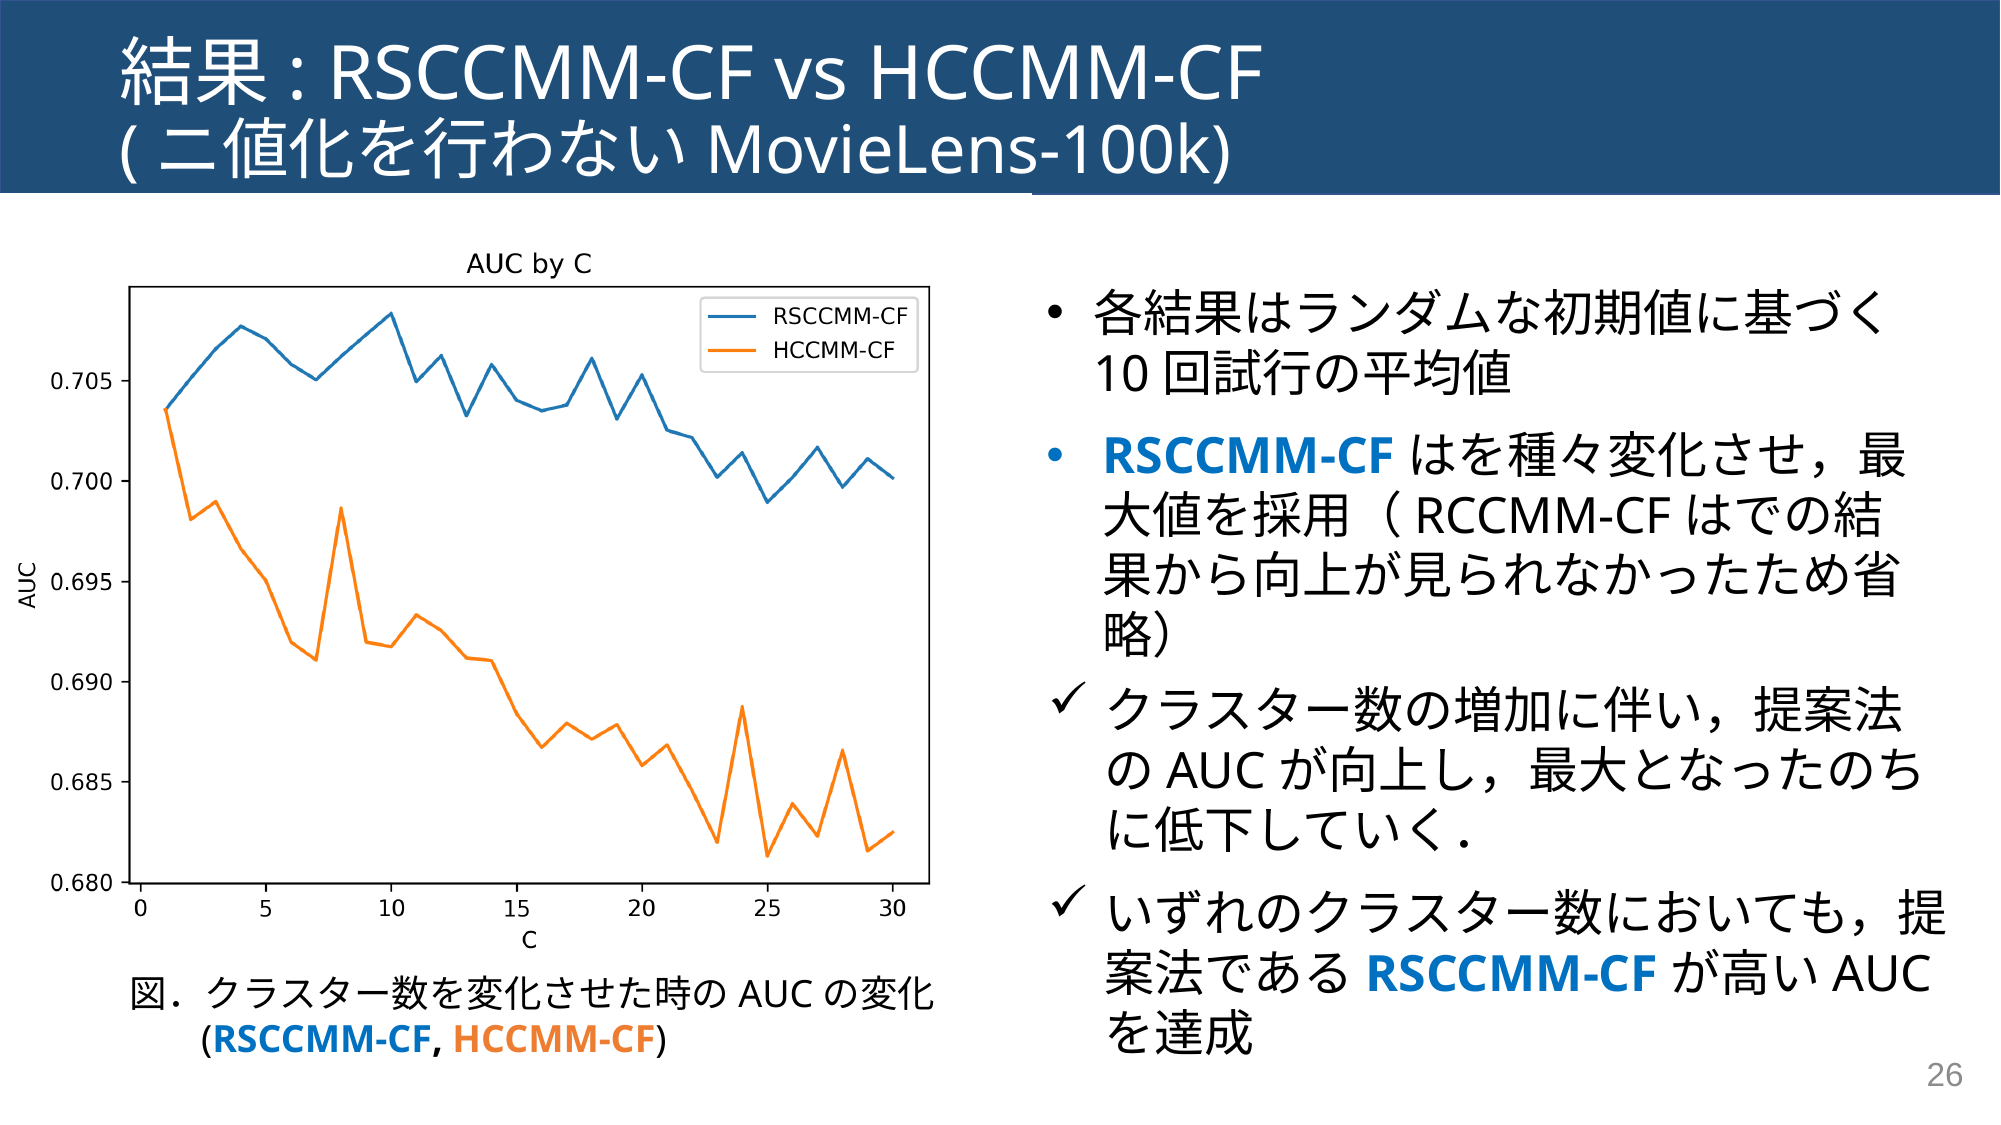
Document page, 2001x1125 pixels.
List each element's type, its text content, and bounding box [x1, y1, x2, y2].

text_box 図．クラスター数を変化させた時のAUCの変化 (RSCCMM-CF, HCCMM-CF) [115, 968, 950, 1068]
title 結果: RSCCMM-CF vs HCCMM-CF (ニ値化を行わないMovieLens-100k) [104, 26, 1929, 197]
slide_number 26 [1528, 1042, 1979, 1103]
text_box [0, 0, 2000, 195]
text_box クラスター数の増加に伴い，提案法のAUCが向上し，最大となったのちに低下していく． いずれのクラスター数においても，提案法であるRSCCMM-CFが高いAUCを達成 [1033, 671, 1963, 1069]
picture [0, 193, 1032, 968]
